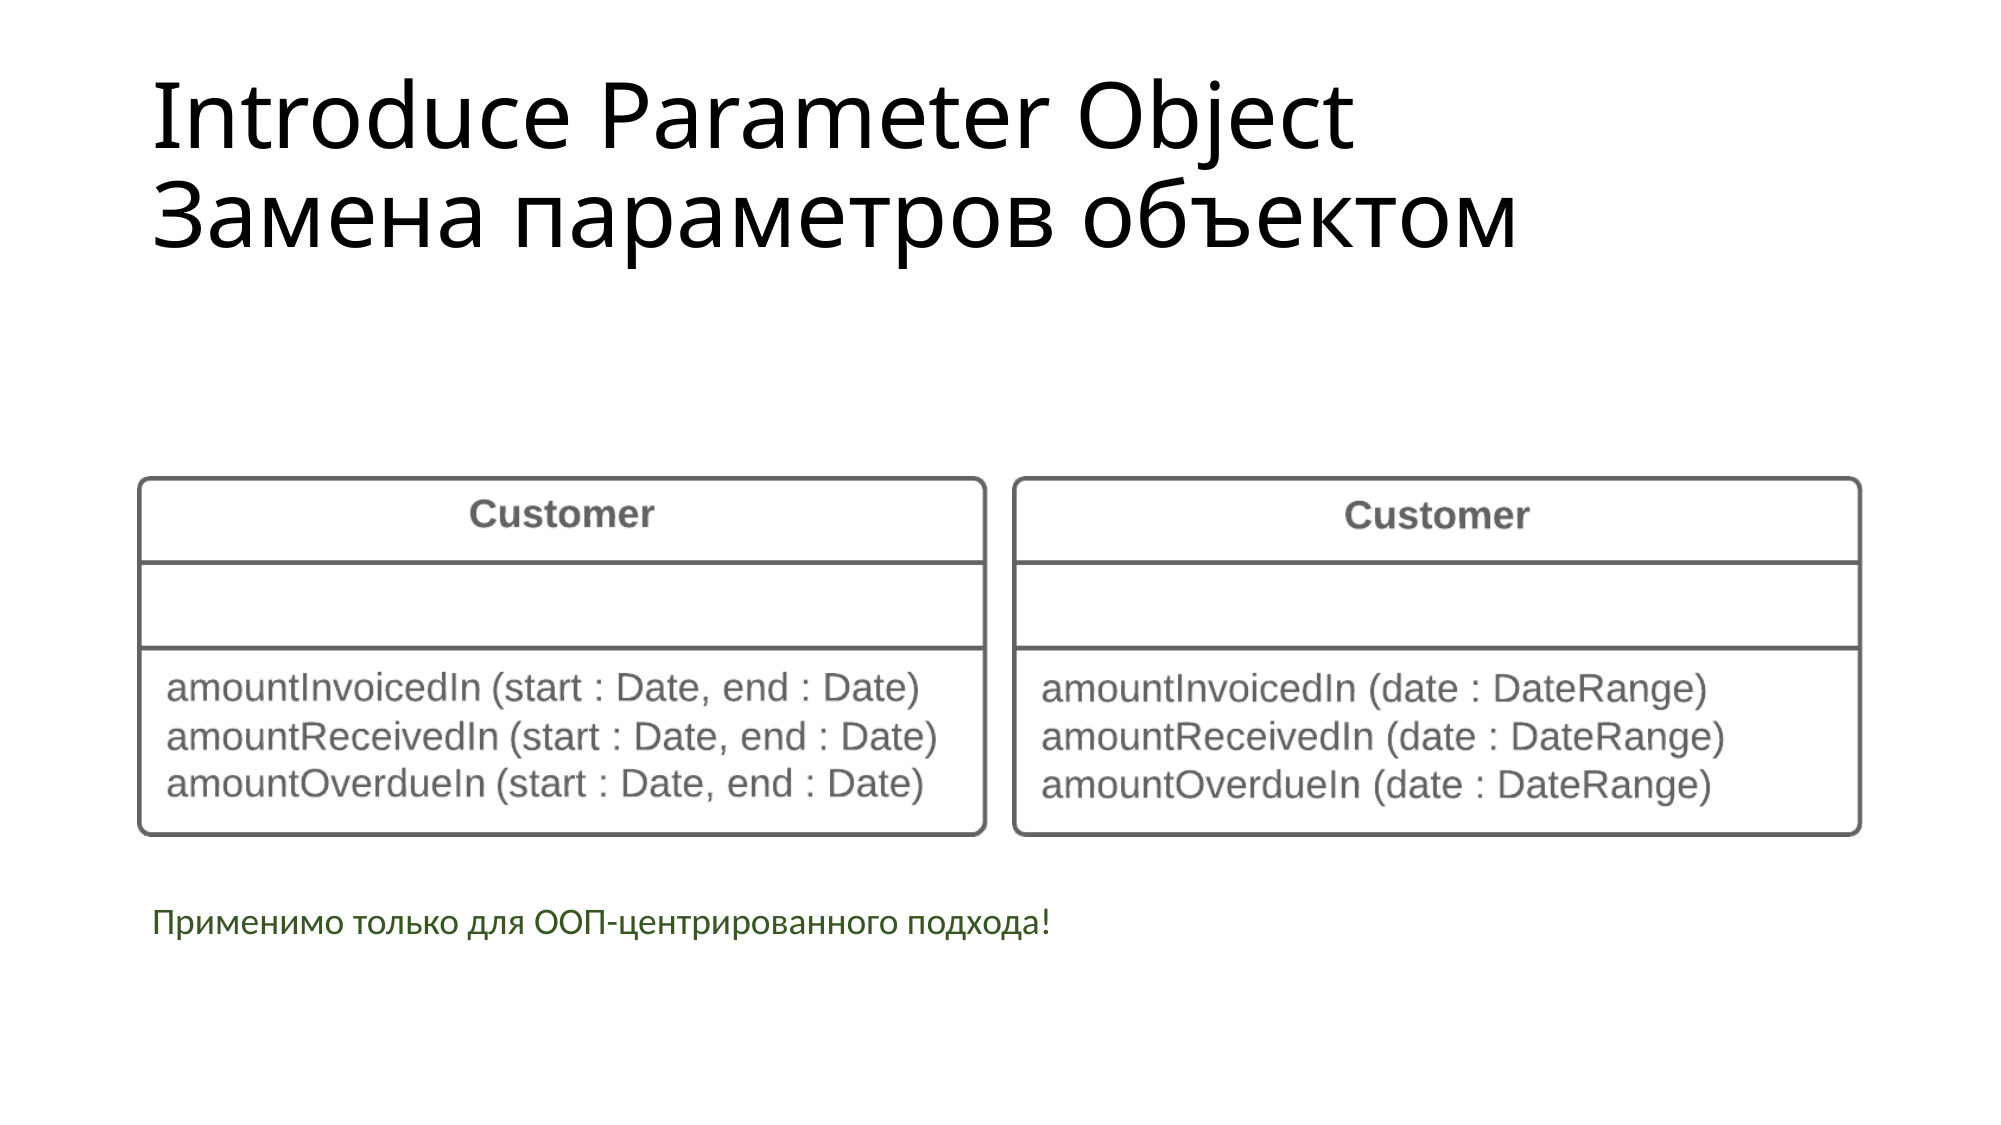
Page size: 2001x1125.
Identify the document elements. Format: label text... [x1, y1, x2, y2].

text_box Применимо только для ООП-центрированного подхода! [137, 889, 1218, 949]
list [1012, 476, 1863, 837]
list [137, 476, 988, 837]
title Introduce Parameter Object Замена параметров объектом [137, 59, 1863, 278]
